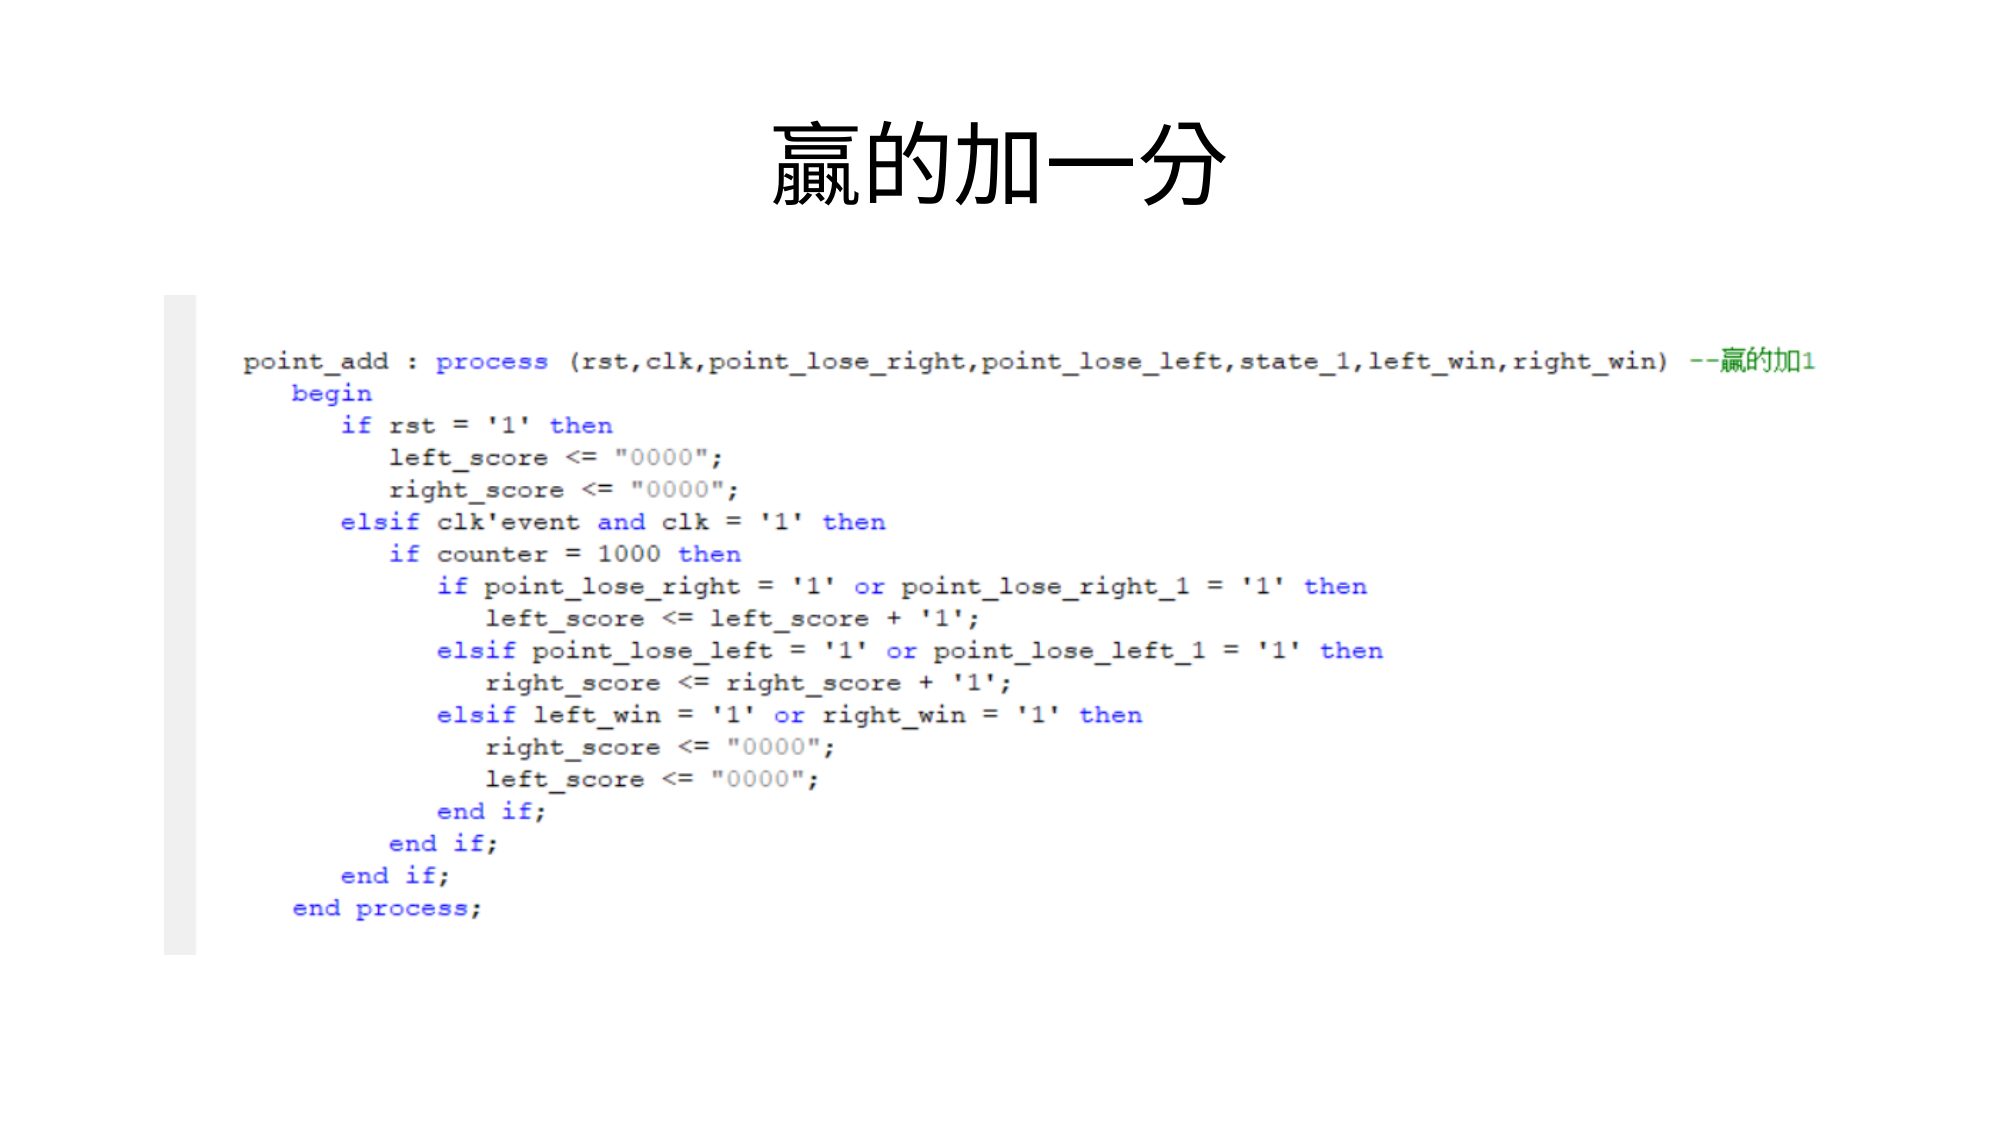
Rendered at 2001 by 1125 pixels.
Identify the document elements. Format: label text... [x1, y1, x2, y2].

title 贏的加一分 [137, 59, 1863, 278]
picture [164, 295, 1836, 955]
